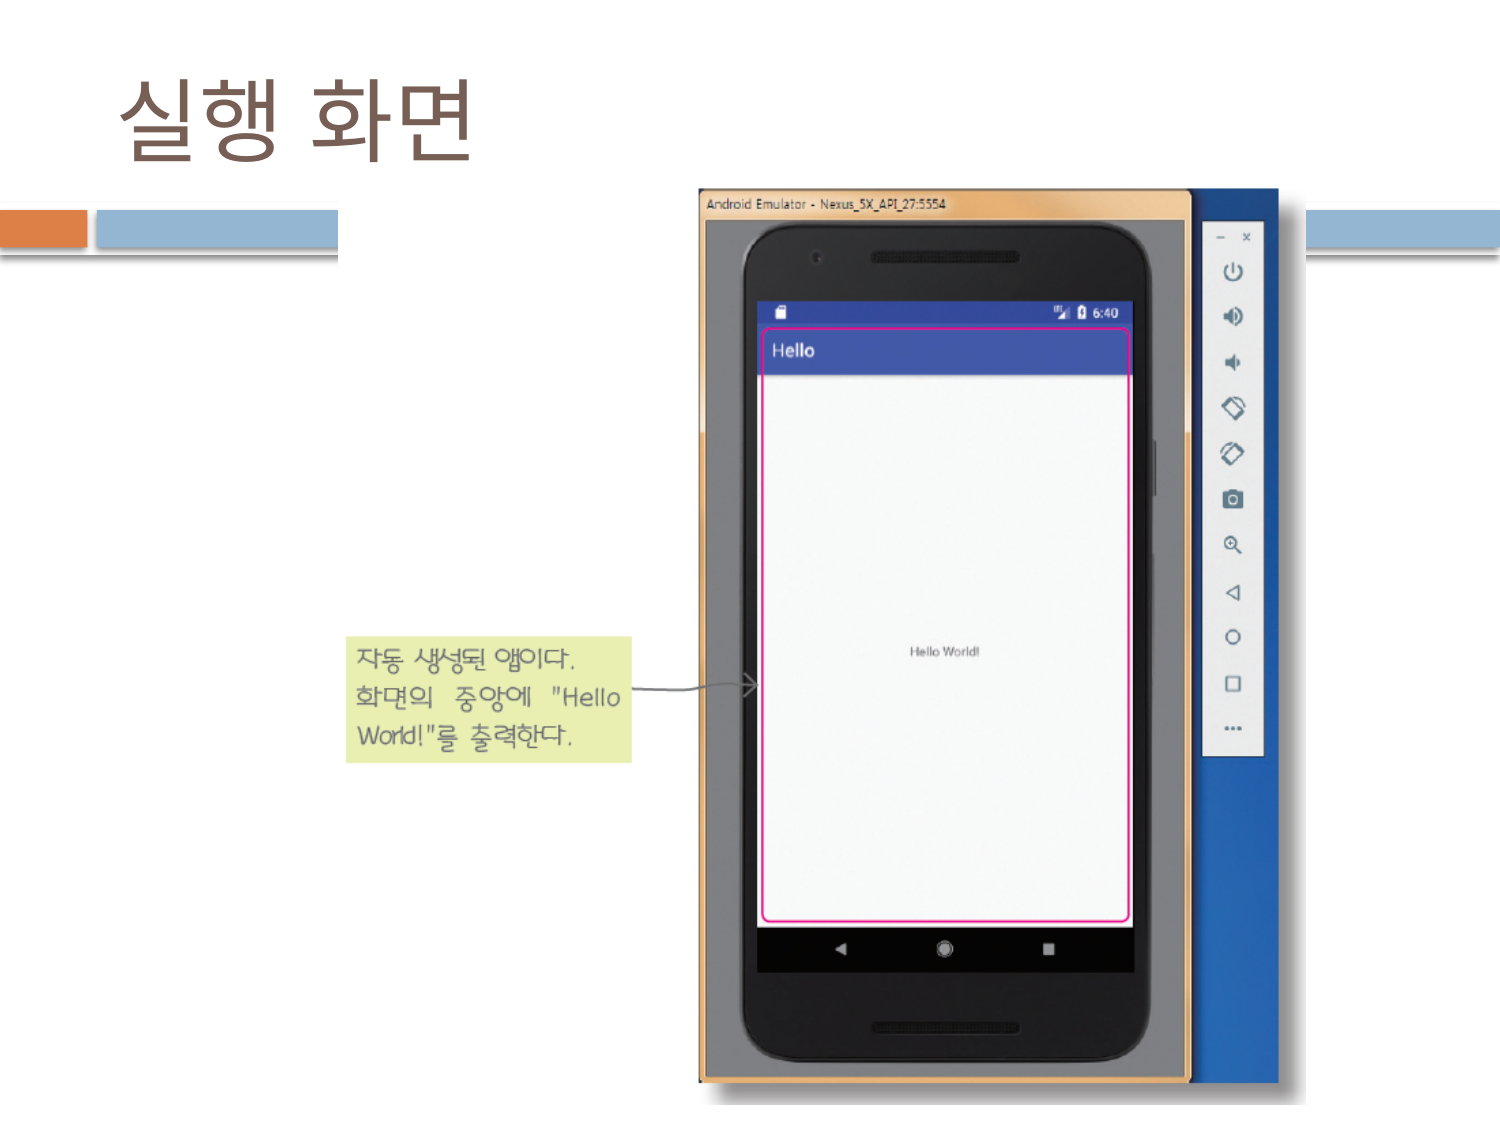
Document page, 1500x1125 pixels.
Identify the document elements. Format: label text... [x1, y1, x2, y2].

picture [338, 160, 1306, 1105]
title 실행 화면 [100, 37, 1438, 200]
